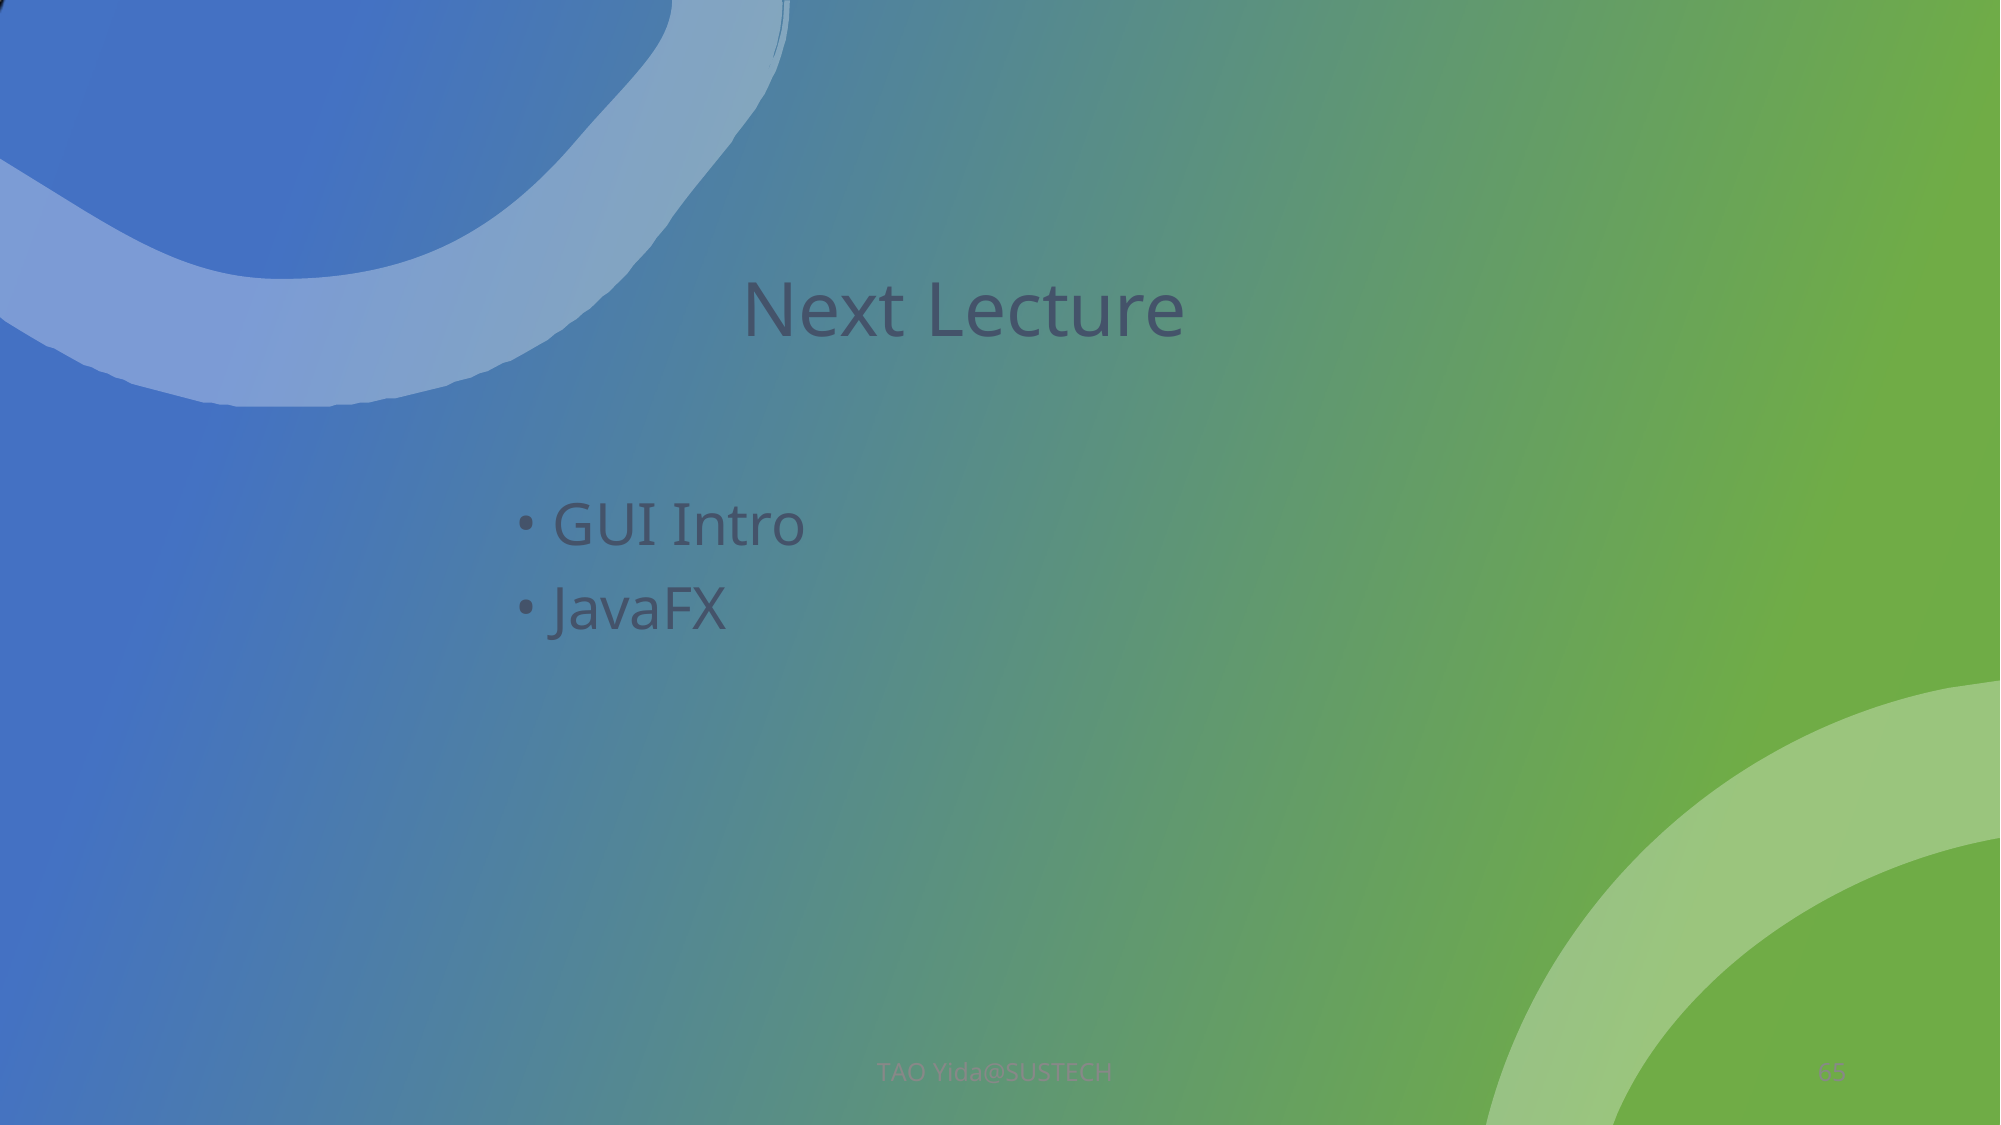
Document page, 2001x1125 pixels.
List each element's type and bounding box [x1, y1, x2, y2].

text_box [0, 0, 2000, 1125]
